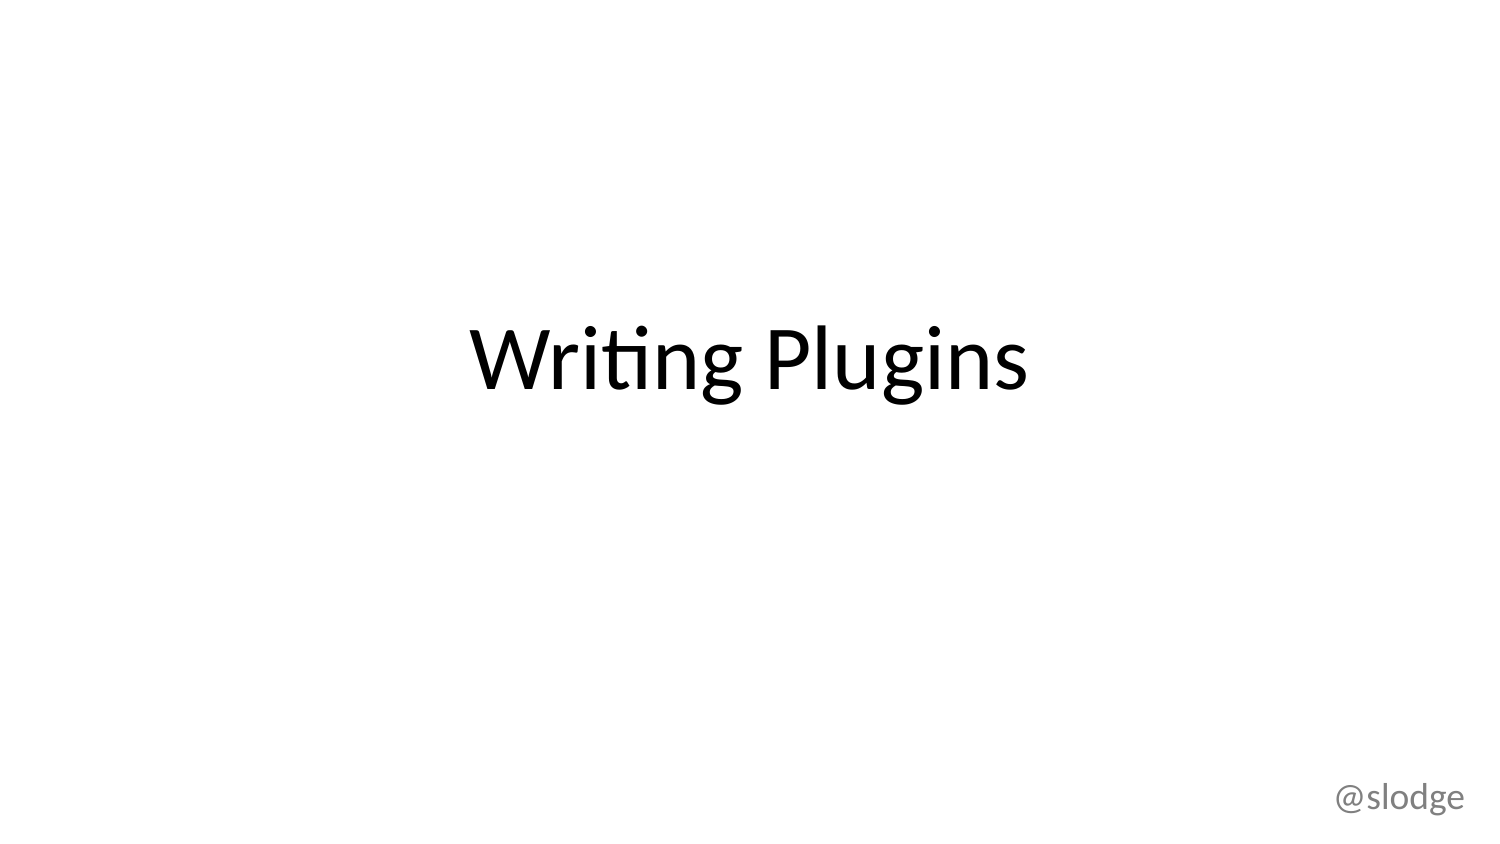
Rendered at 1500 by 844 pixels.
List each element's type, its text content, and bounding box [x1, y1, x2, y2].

title Writing Plugins [112, 262, 1388, 443]
